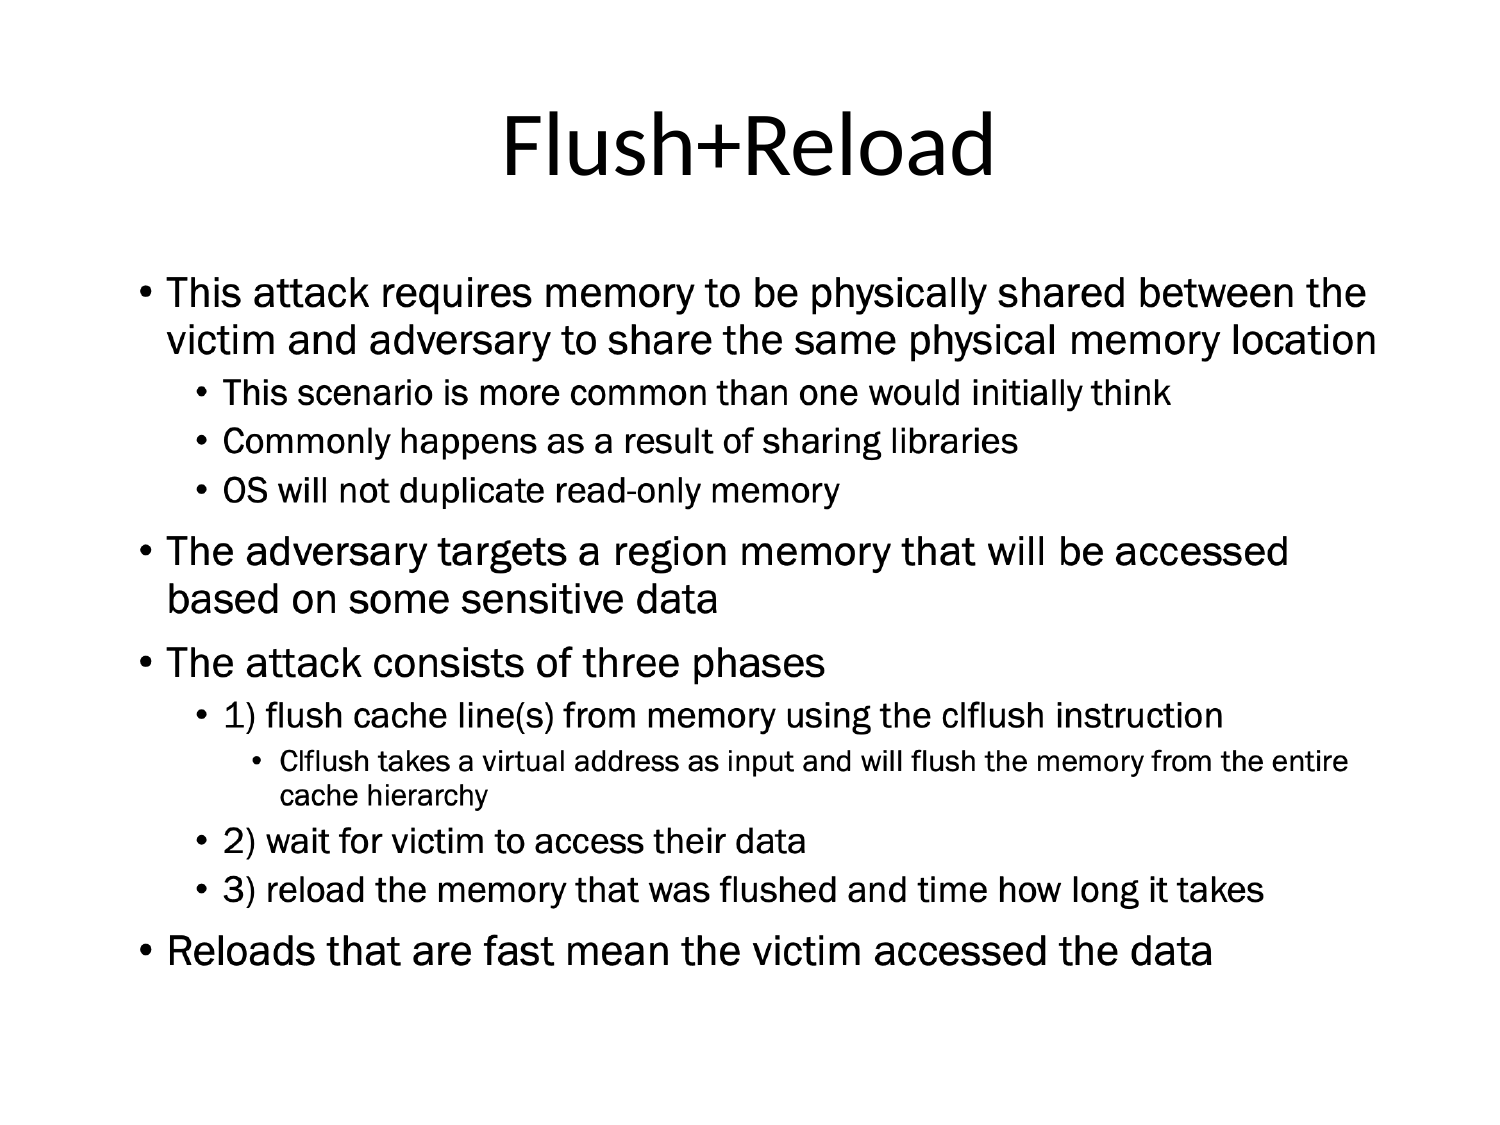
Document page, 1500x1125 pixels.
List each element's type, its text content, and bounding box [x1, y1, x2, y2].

title Flush+Reload [75, 45, 1425, 233]
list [105, 262, 1395, 1006]
